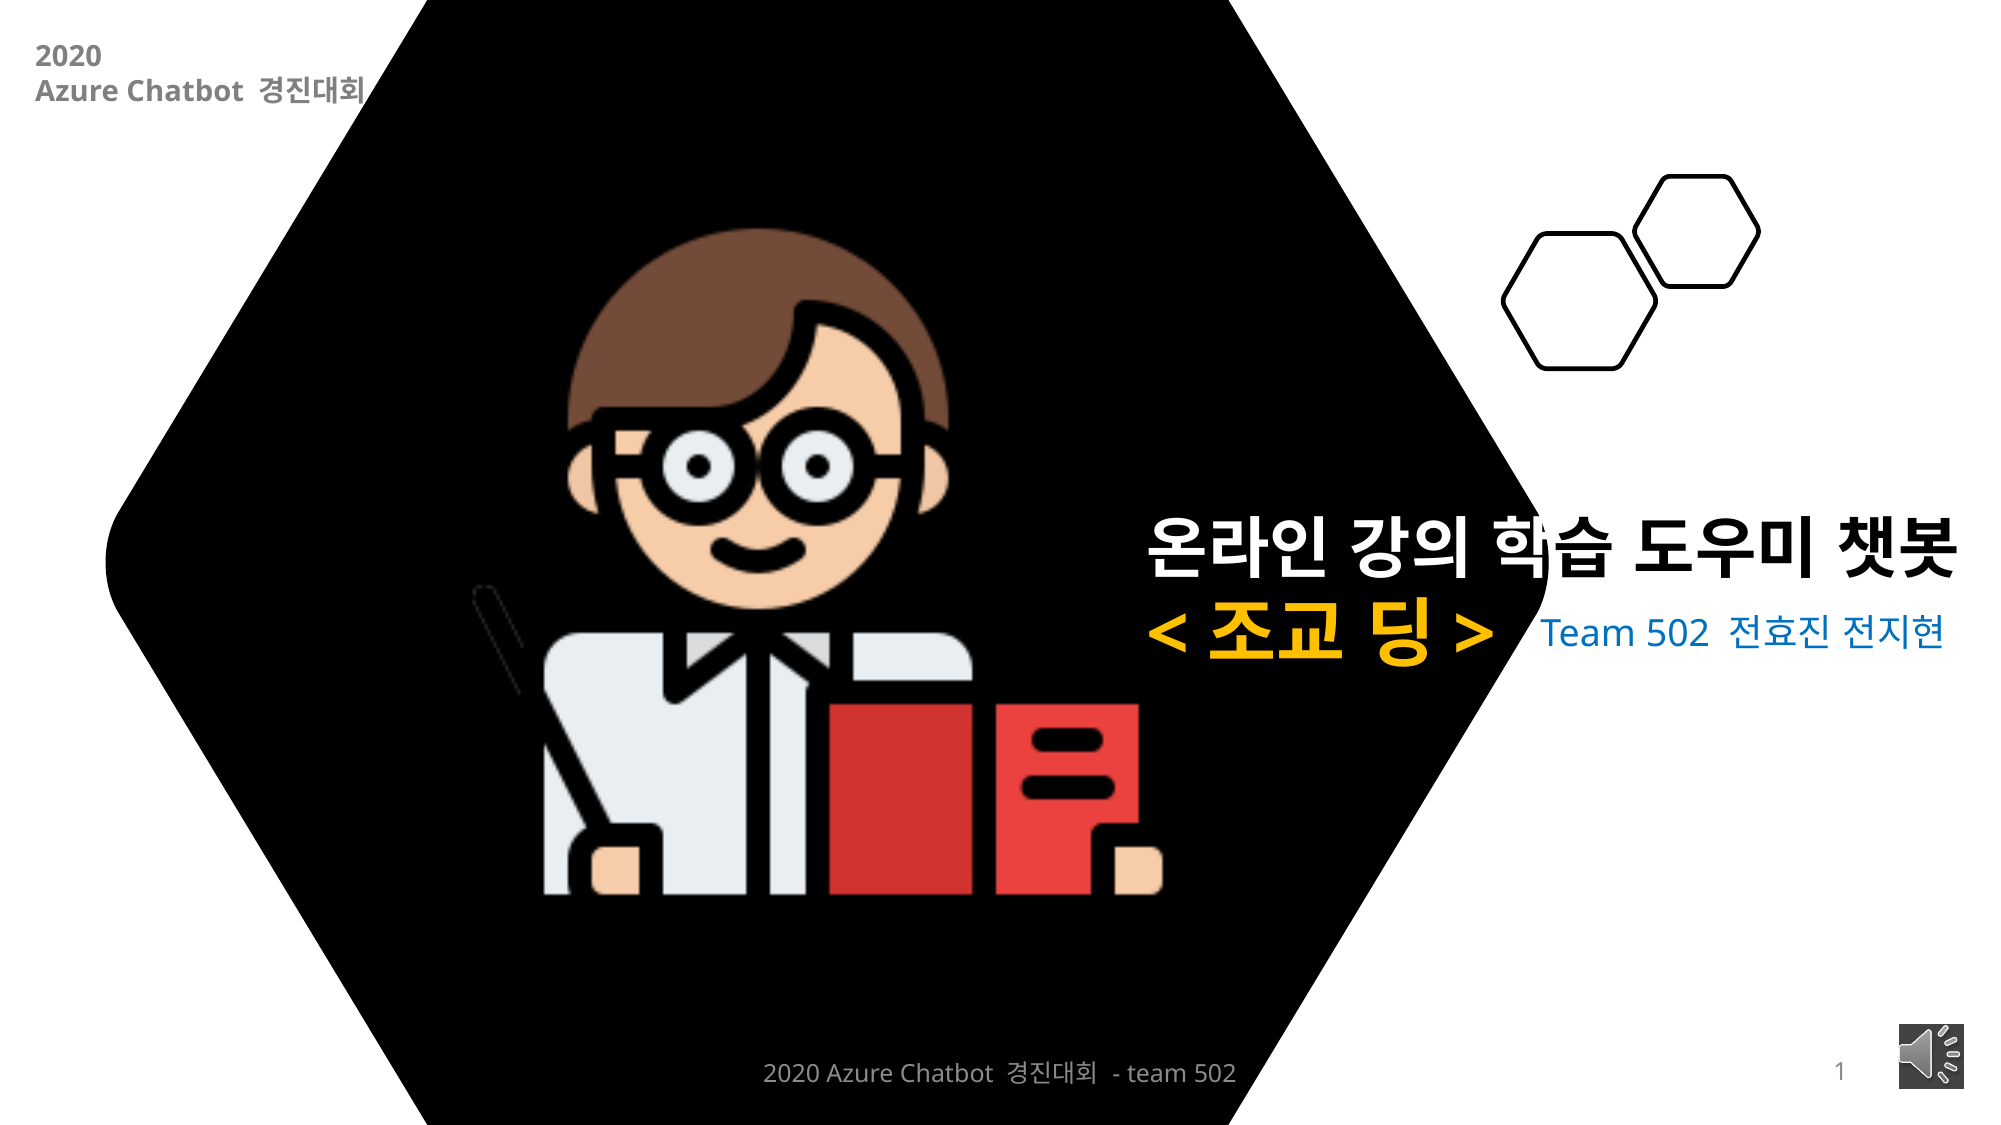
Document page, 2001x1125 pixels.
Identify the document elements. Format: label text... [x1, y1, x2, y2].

text_box [104, 0, 1530, 1125]
picture [450, 182, 1212, 943]
text_box Team 502 전효진 전지현 [1212, 602, 1962, 662]
text_box 2020 Azure Chatbot 경진대회 [20, 30, 869, 115]
footer 2020 Azure Chatbot 경진대회 - team 502 [662, 1042, 1338, 1103]
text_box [1502, 176, 1759, 369]
text_box 온라인 강의 학습 도우미 챗봇 <조교 딩> [1212, 497, 1981, 683]
slide_number 1 [1412, 1042, 1863, 1103]
picture [1897, 1022, 1965, 1090]
